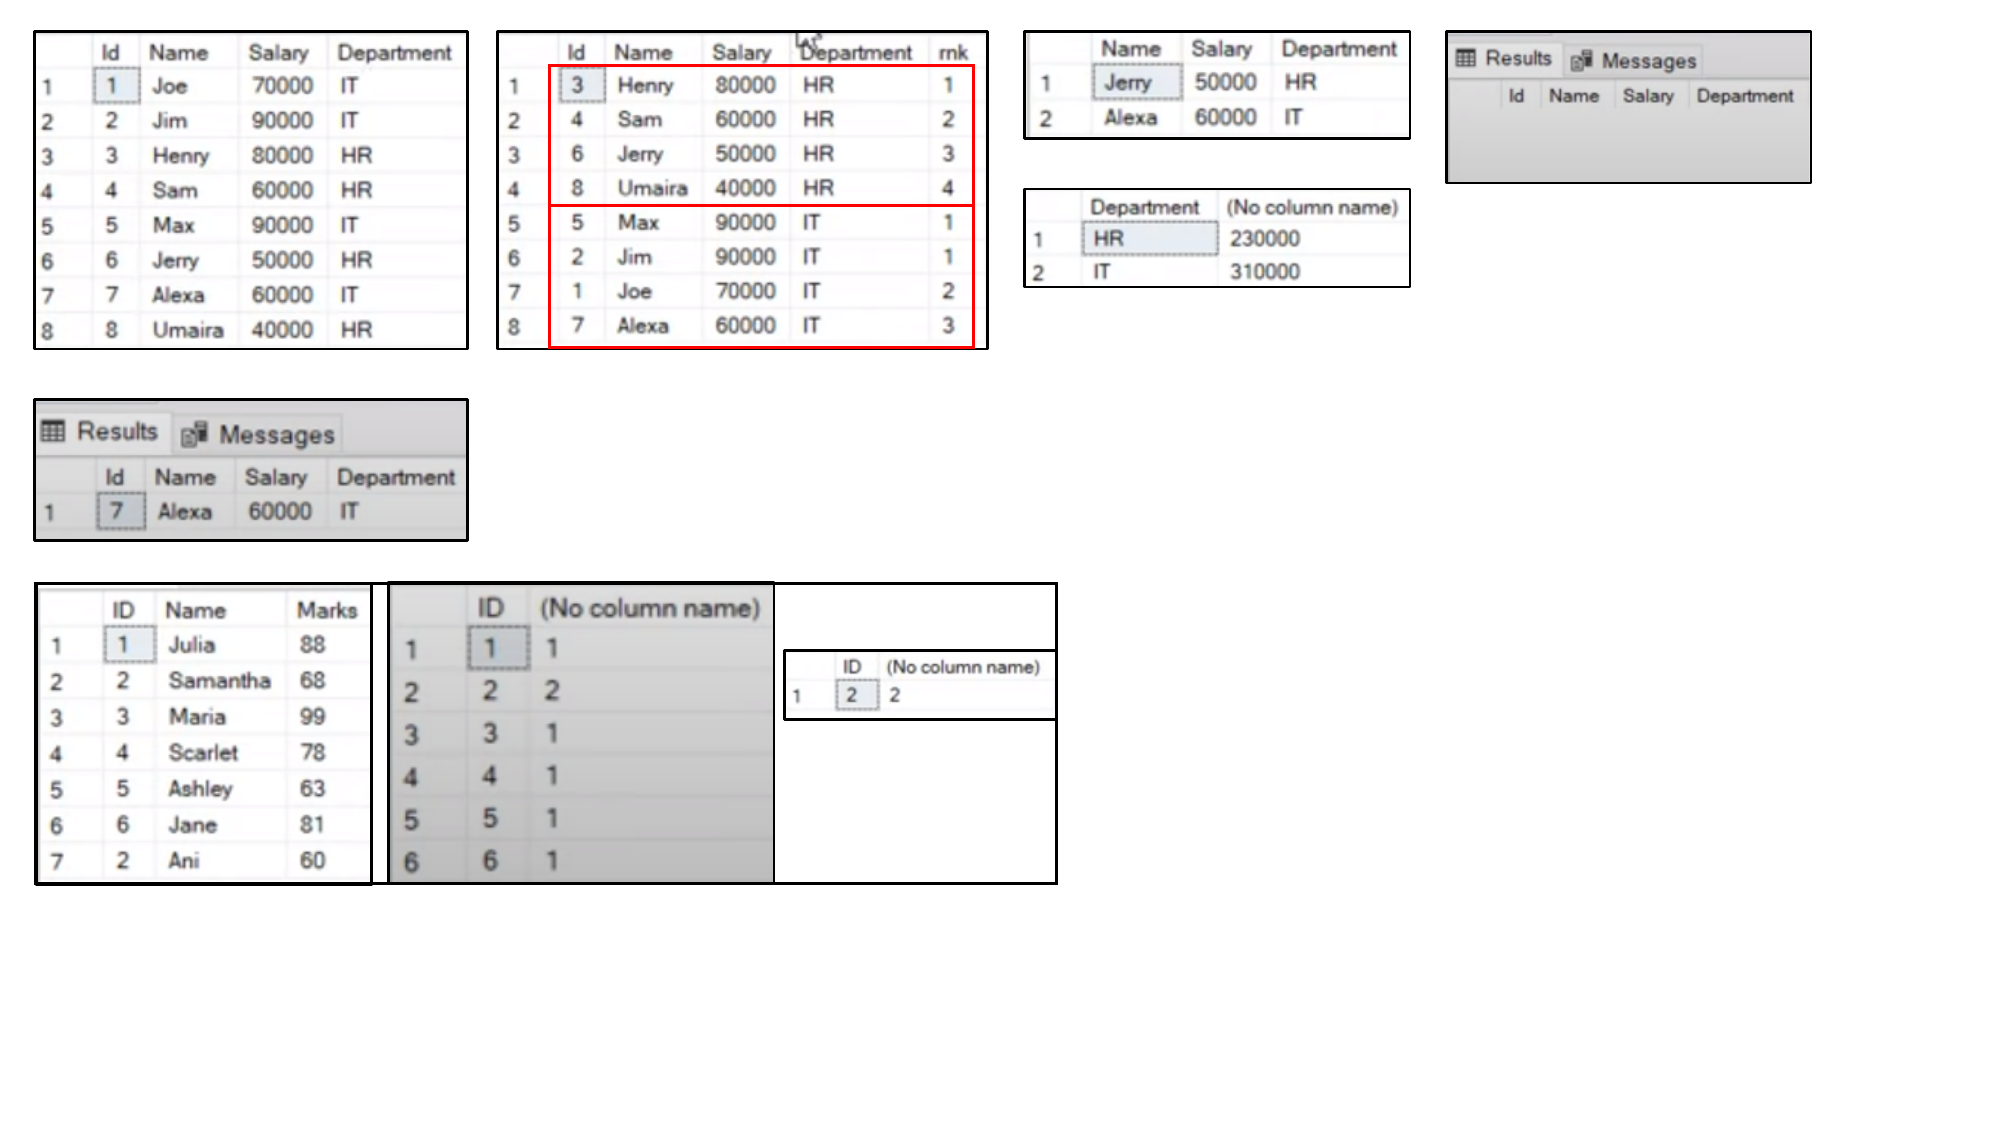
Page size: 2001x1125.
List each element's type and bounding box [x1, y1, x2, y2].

picture [498, 32, 987, 348]
picture [35, 400, 467, 539]
picture [1447, 32, 1810, 182]
text_box [35, 582, 1057, 885]
picture [35, 32, 467, 348]
picture [389, 583, 773, 883]
picture [785, 651, 1055, 719]
picture [37, 584, 371, 884]
picture [1025, 190, 1409, 286]
picture [1025, 32, 1409, 138]
